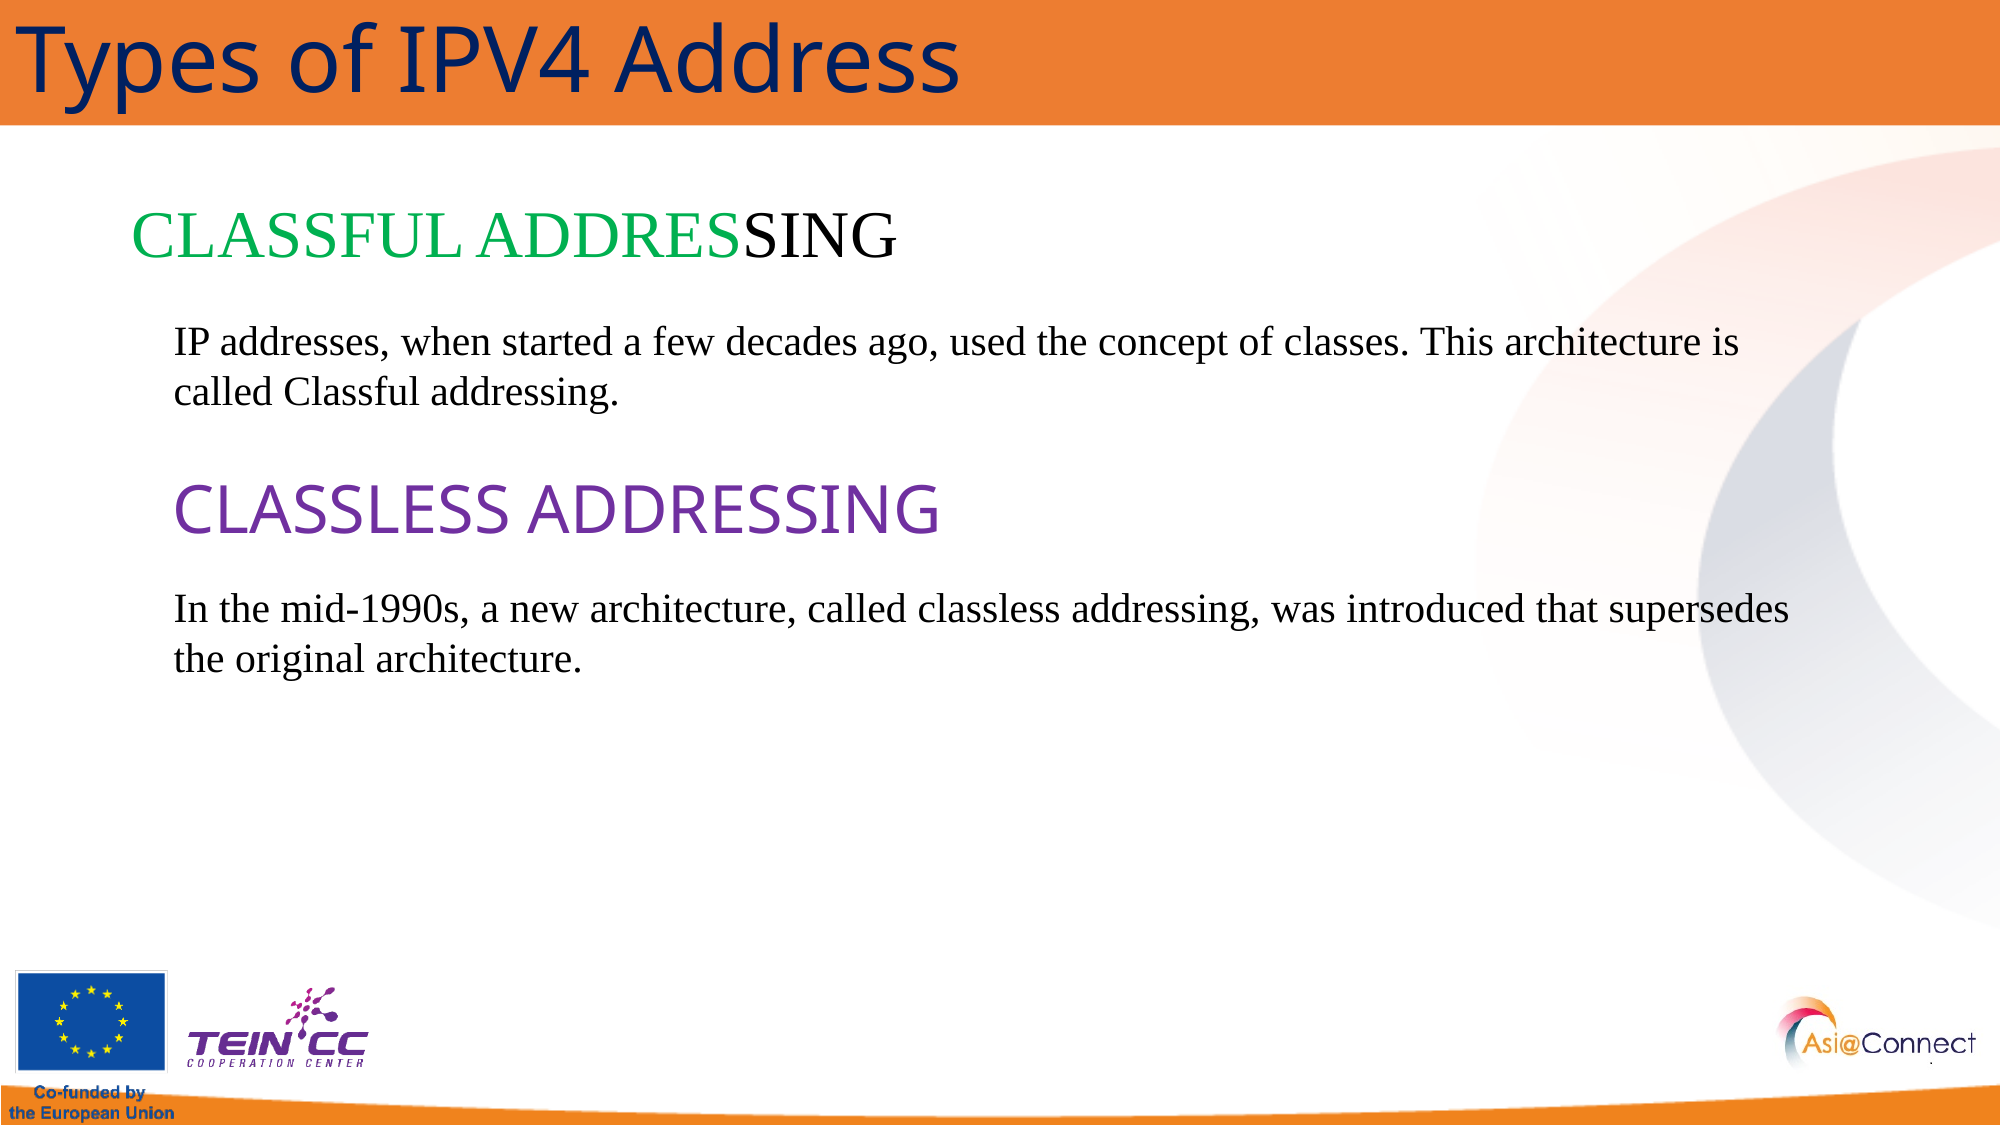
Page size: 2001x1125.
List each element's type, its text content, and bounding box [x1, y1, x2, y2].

text_box Types of IPV4 Address [0, 0, 2000, 126]
picture [1, 10, 2000, 1125]
